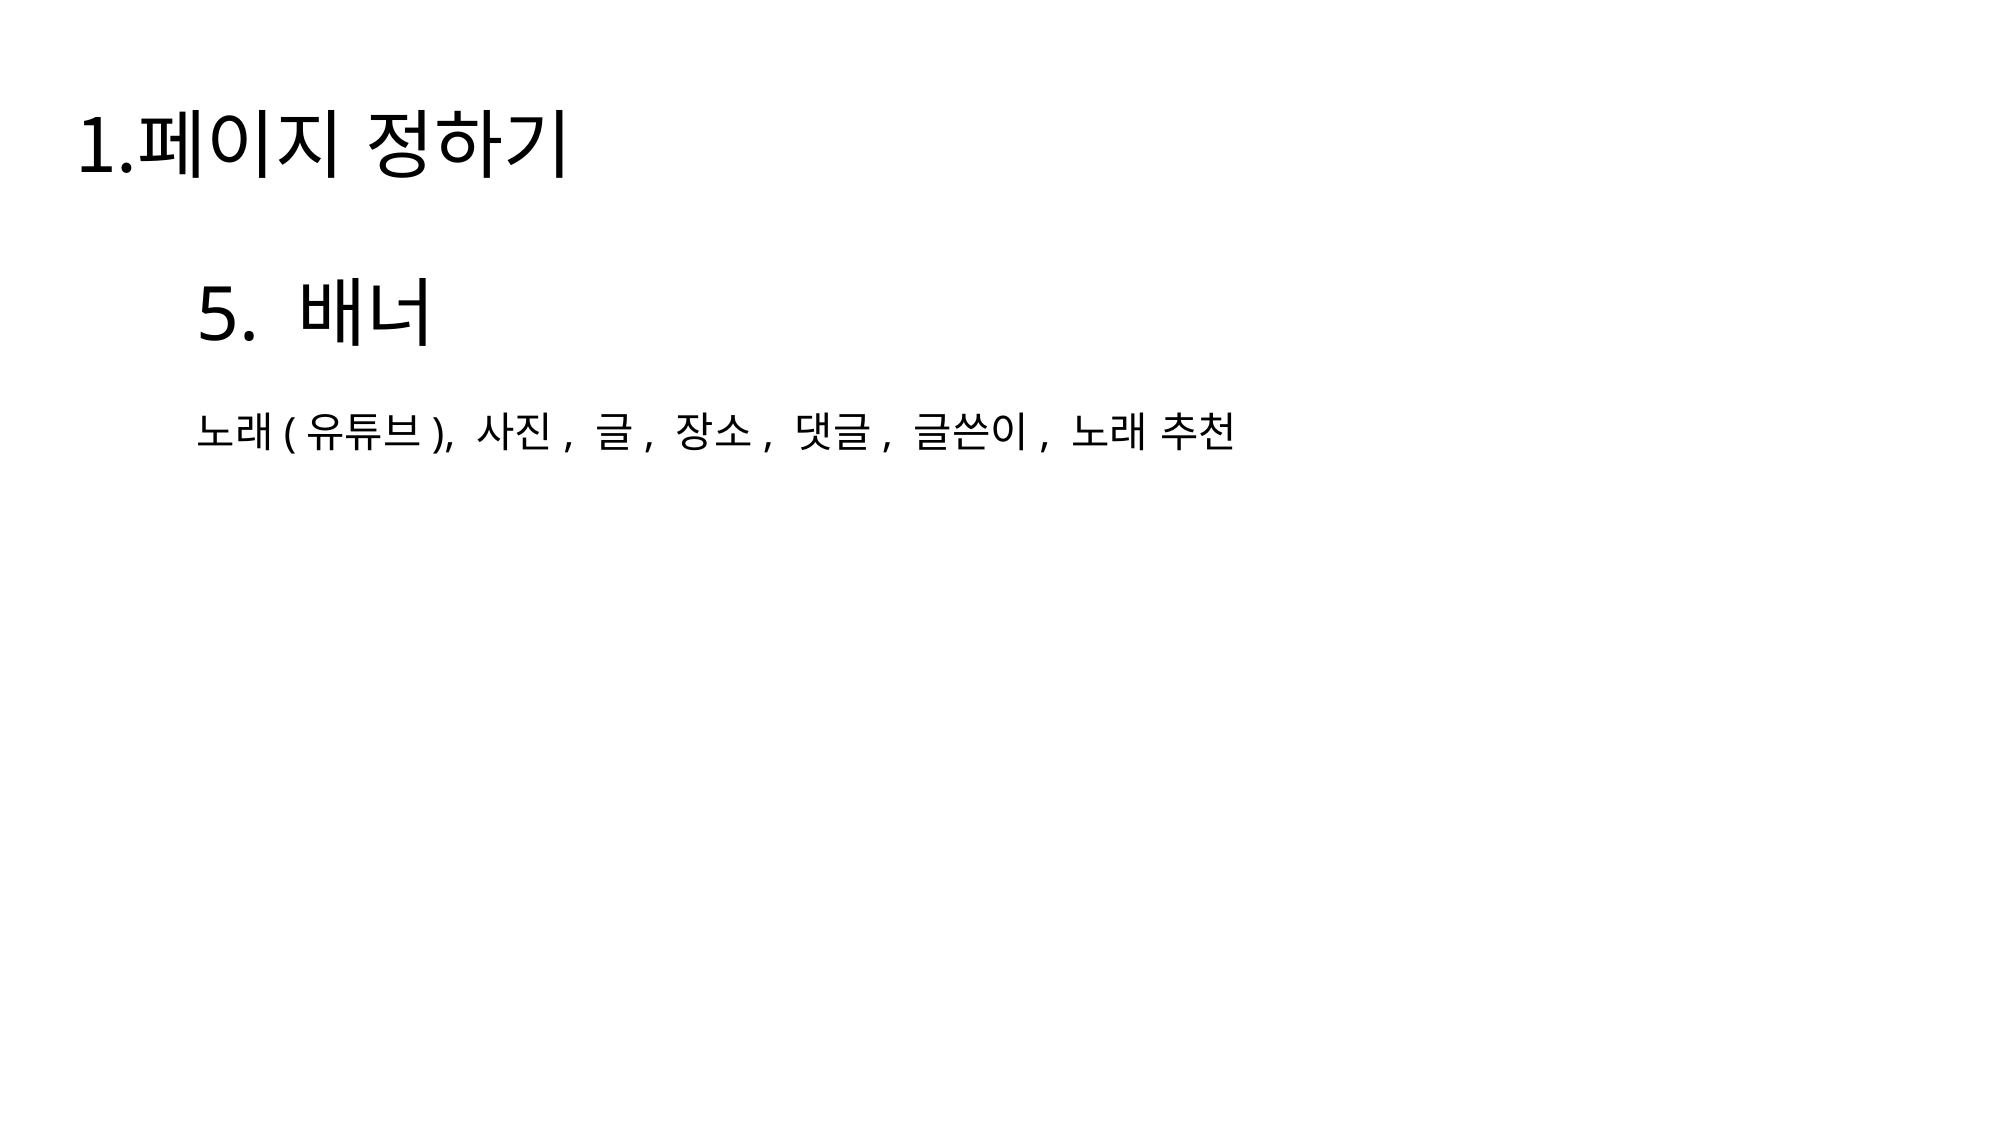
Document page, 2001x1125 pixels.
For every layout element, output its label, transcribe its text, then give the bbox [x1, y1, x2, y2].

text_box 페이지 정하기 [60, 0, 1724, 195]
text_box 5. 배너 노래(유튜브), 사진, 글, 장소, 댓글, 글쓴이, 노래 추천 [182, 167, 1922, 463]
